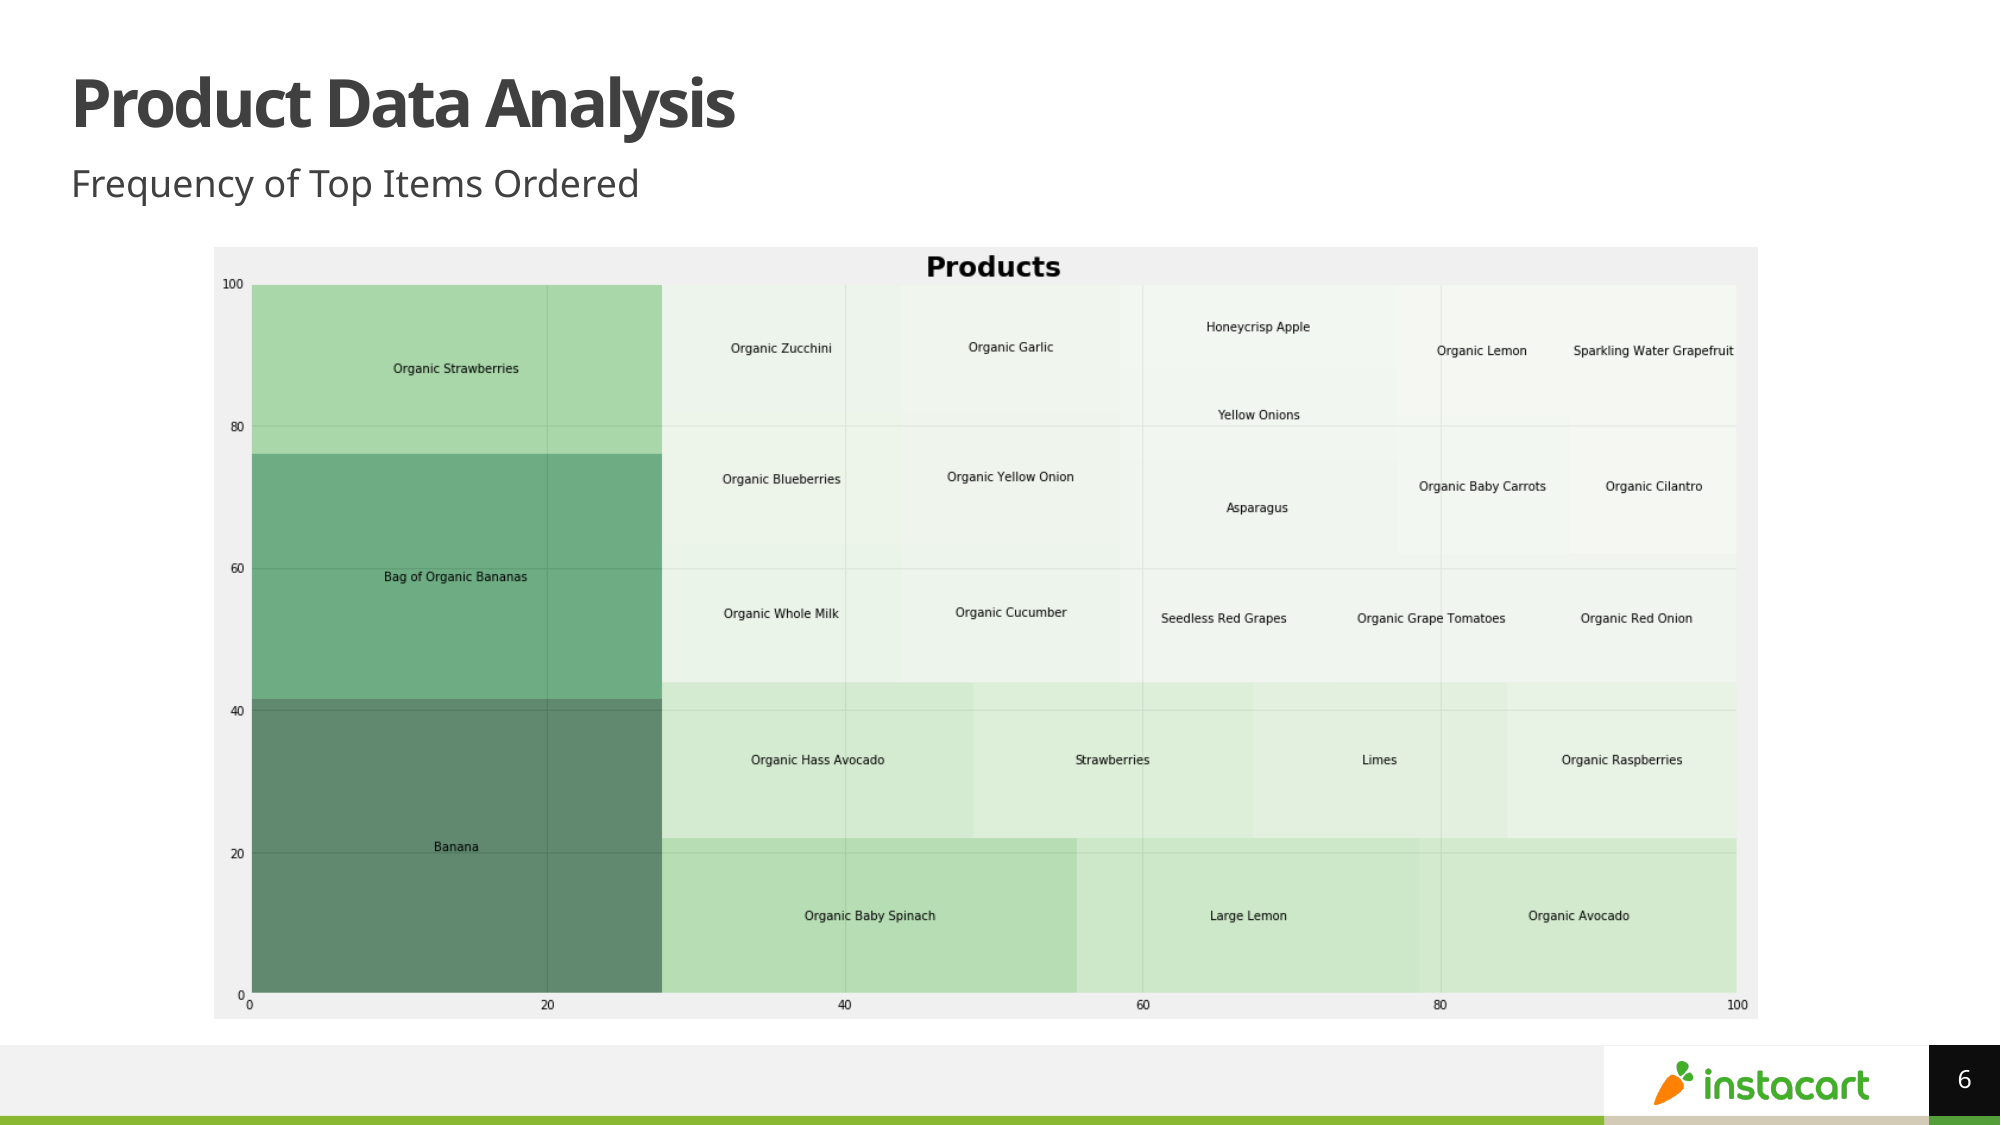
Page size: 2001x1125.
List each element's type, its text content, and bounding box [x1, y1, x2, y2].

picture [214, 247, 1758, 1019]
title Product Data Analysis [70, 70, 1930, 142]
slide_number 6 [1929, 1045, 2000, 1116]
list Frequency of Top Items Ordered [70, 165, 1931, 225]
picture [1654, 1061, 1869, 1105]
